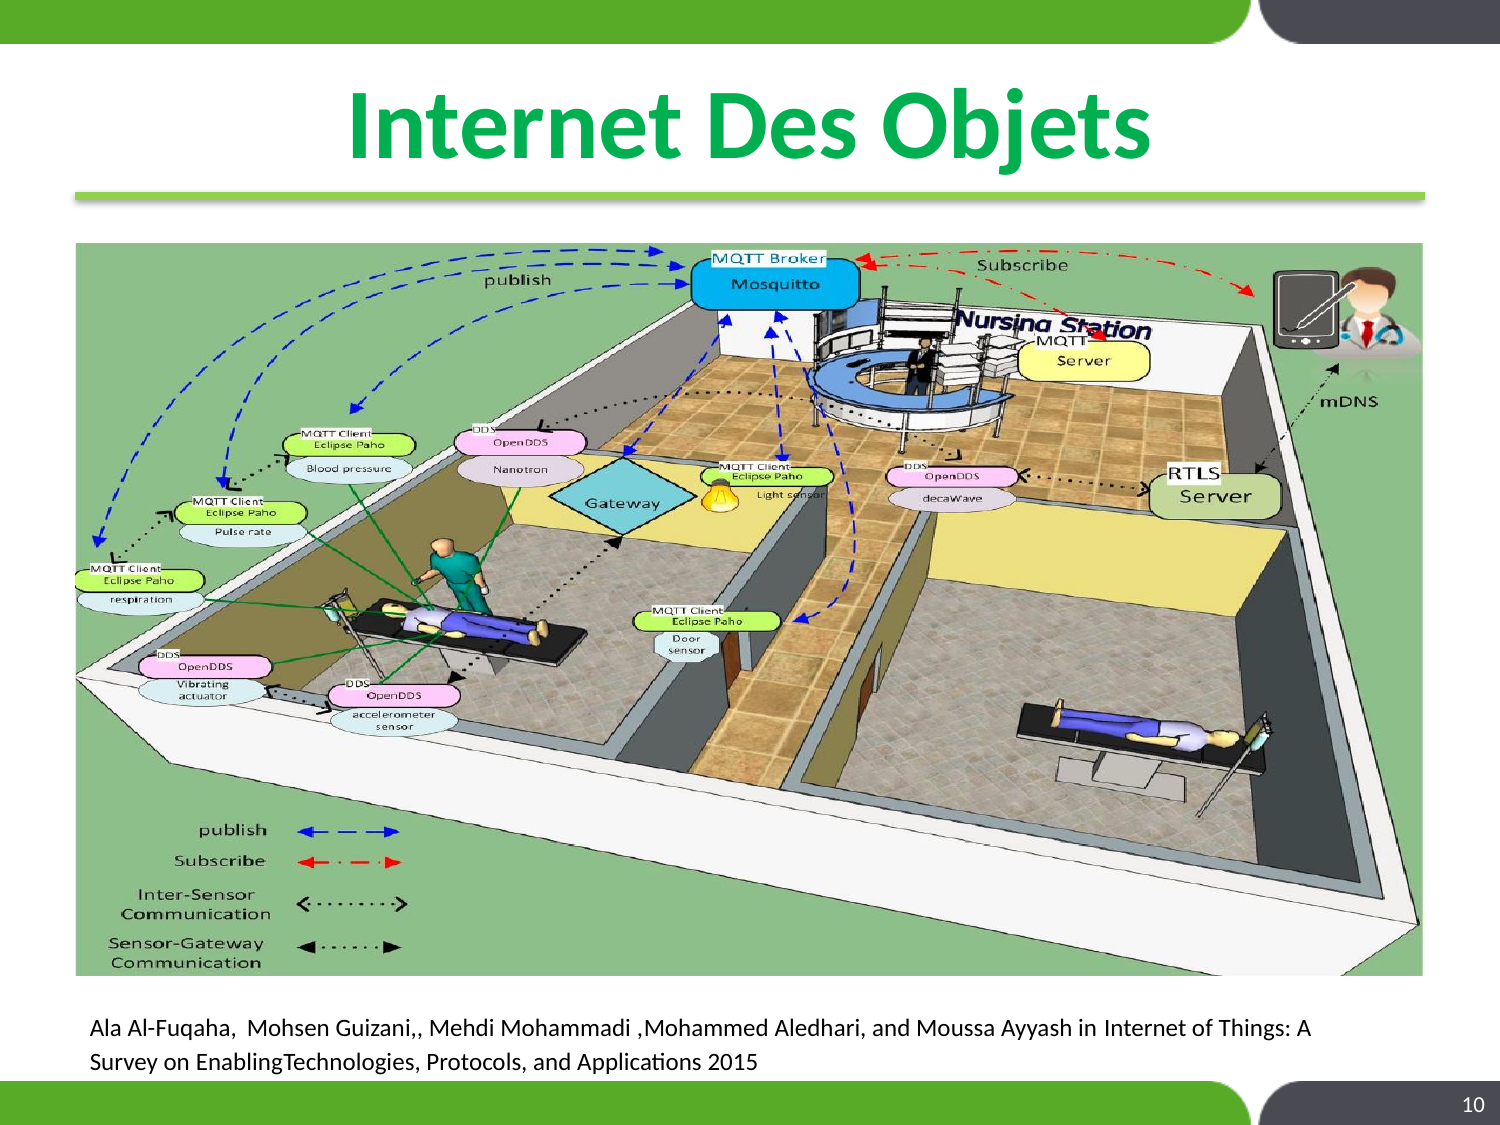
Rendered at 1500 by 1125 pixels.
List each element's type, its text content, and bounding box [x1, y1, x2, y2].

slide_number 10 [1267, 1081, 1500, 1125]
text_box Ala Al-Fuqaha, Mohsen Guizani,, Mehdi Mohammadi ,Mohammed Aledhari, and Moussa Ayyash in Internet of Things: A Survey on EnablingTechnologies, Protocols, and Applications 2015 [75, 987, 1376, 1083]
title Internet Des Objets [75, 50, 1425, 181]
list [74, 243, 1426, 977]
